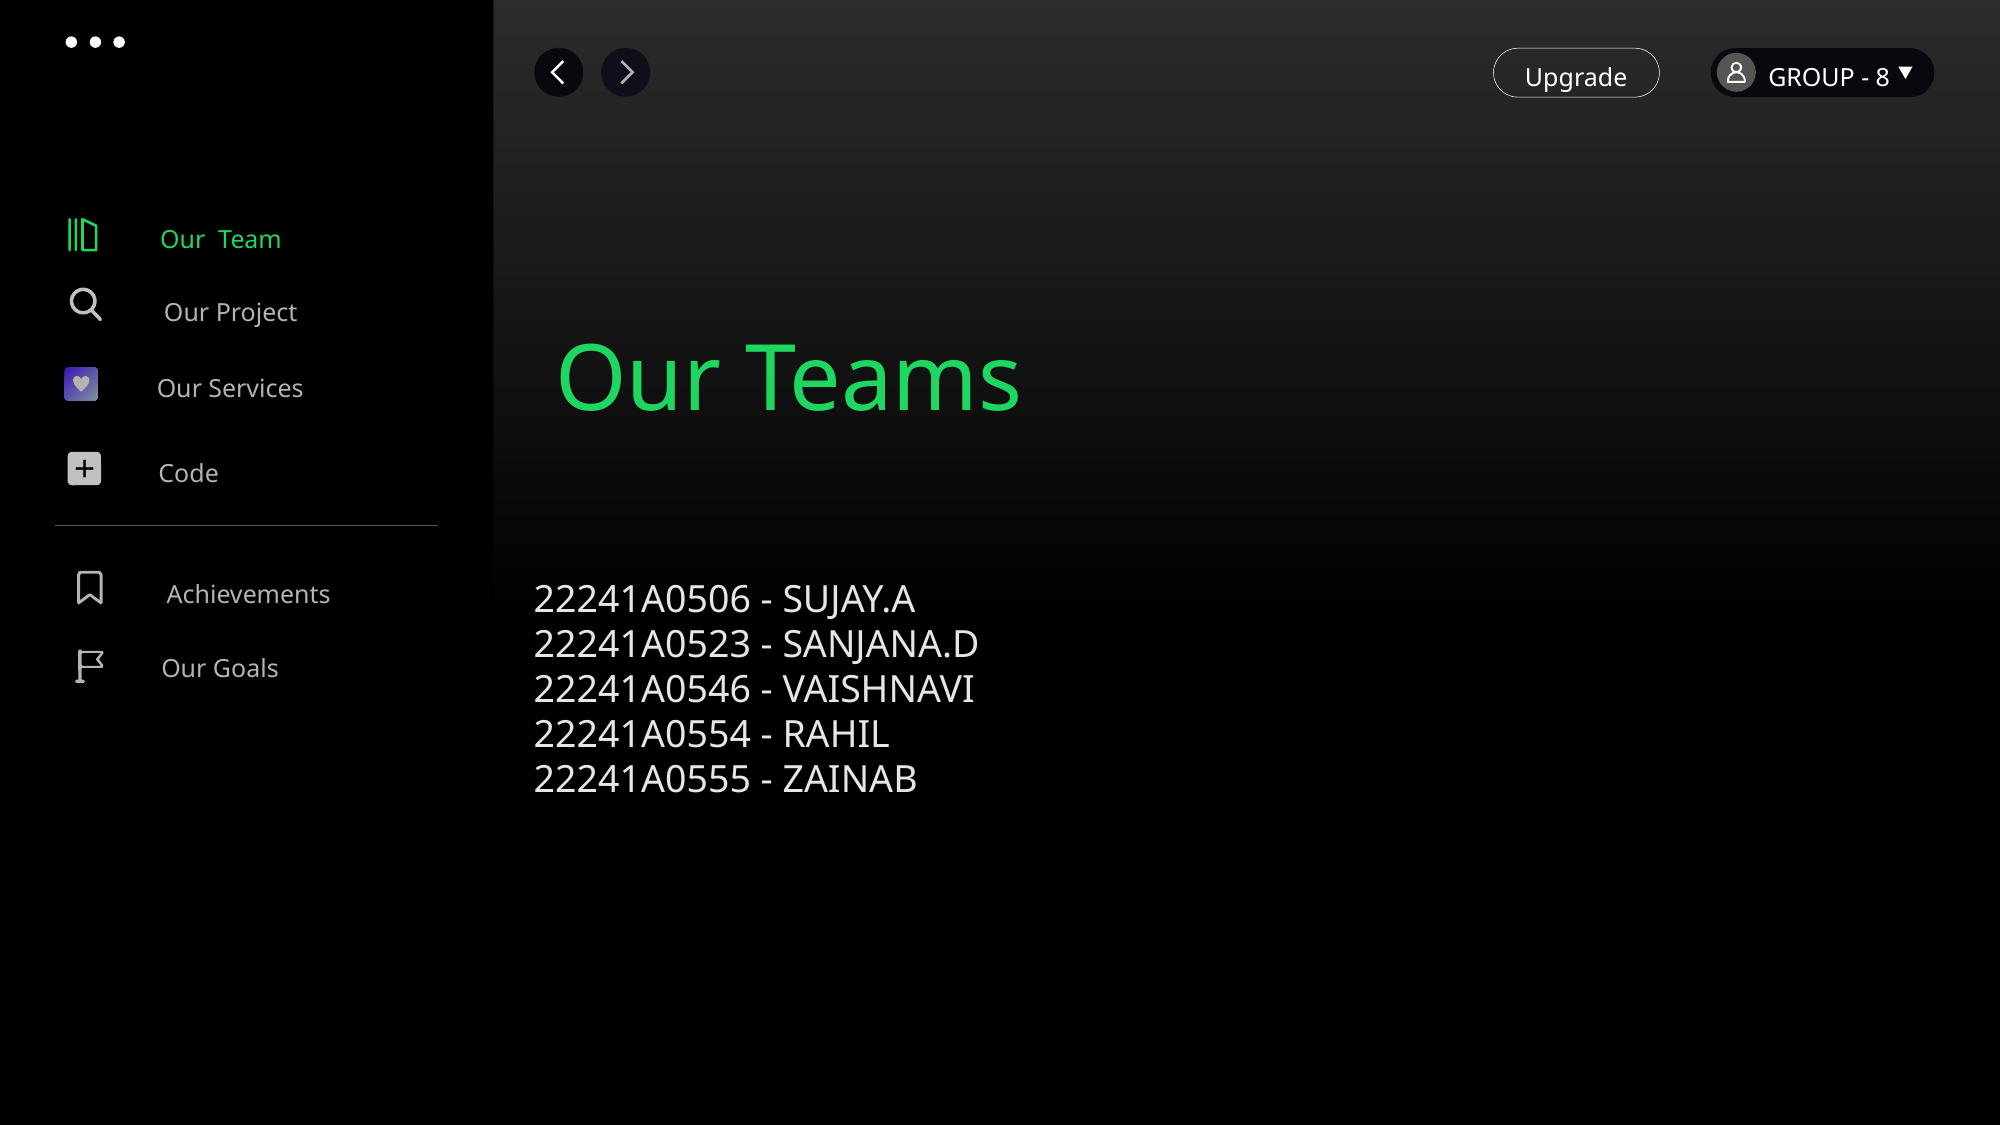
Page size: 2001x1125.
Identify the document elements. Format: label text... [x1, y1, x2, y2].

text_box [77, 570, 103, 605]
text_box Our Team [145, 215, 298, 261]
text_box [64, 367, 98, 401]
text_box [1715, 51, 1757, 93]
text_box Our Services [142, 365, 319, 411]
text_box Our Project [149, 288, 313, 334]
text_box [69, 287, 102, 322]
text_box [67, 451, 102, 486]
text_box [1493, 48, 1660, 100]
text_box [74, 649, 104, 684]
text_box [1726, 61, 1746, 83]
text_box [68, 217, 98, 252]
text_box Our Goals [146, 645, 301, 690]
text_box [1896, 65, 1915, 82]
text_box Our Teams [540, 311, 1038, 437]
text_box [534, 47, 584, 97]
text_box [0, 0, 494, 1125]
text_box [1709, 47, 1936, 99]
text_box Achievements [151, 570, 346, 616]
text_box GROUP - 8 [1753, 53, 1906, 99]
text_box 22241A0506 - SUJAY.A 22241A0523 - SANJANA.D 22241A0546 - VAISHNAVI 22241A0554 - RAHIL 22241A0555 - ZAINAB [518, 522, 1520, 897]
text_box Code [143, 449, 234, 495]
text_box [65, 36, 125, 48]
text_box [601, 47, 651, 97]
